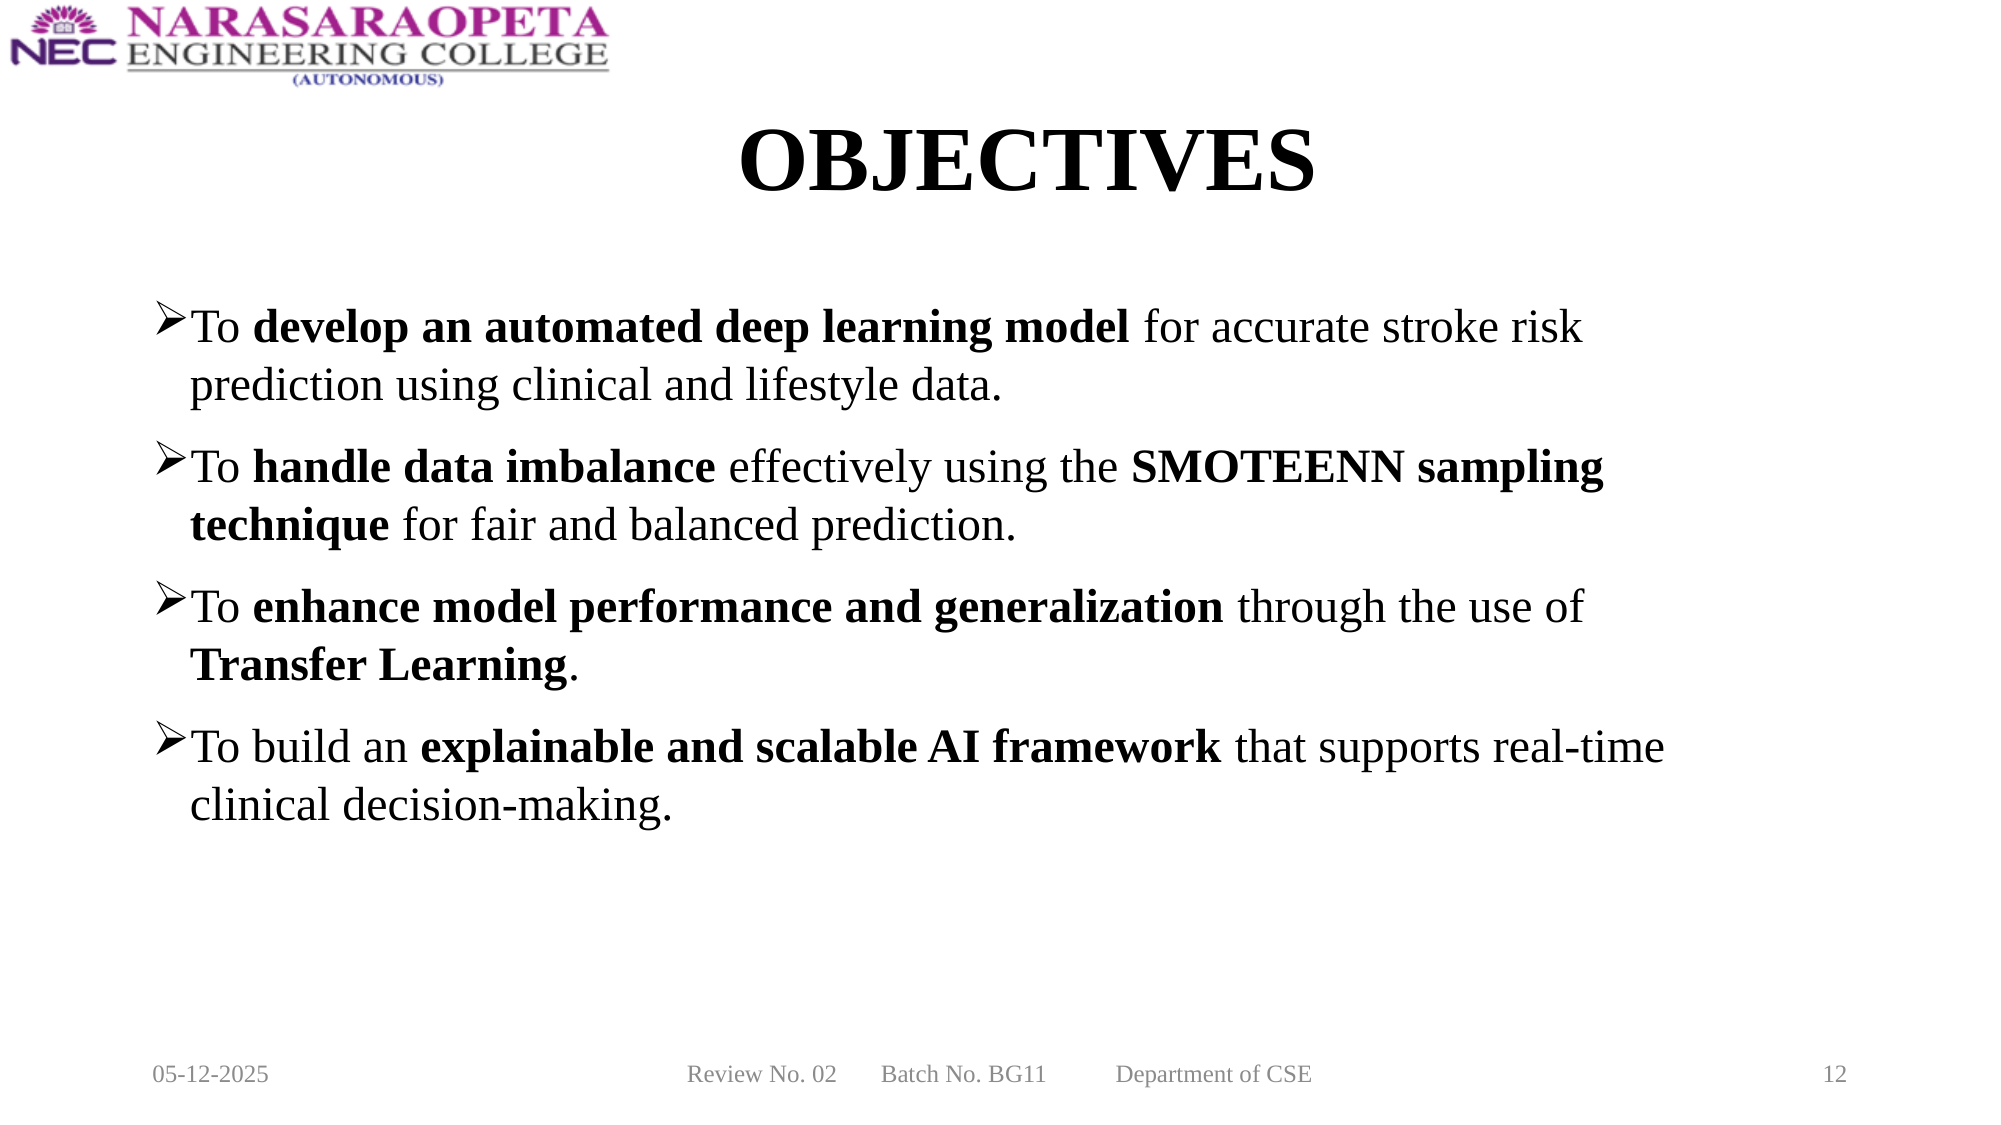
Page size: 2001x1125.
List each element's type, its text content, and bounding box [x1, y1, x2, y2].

list To develop an automated deep learning model for accurate stroke risk prediction using clinical and lifestyle data. To handle data imbalance effectively using the SMOTEENN sampling technique for fair and balanced prediction. To enhance model performance and generalization through the use of Transfer Learning. To build an explainable and scalable AI framework that supports real-time clinical decision-making. [137, 236, 1765, 889]
slide_number 12 [1412, 1042, 1863, 1103]
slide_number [137, 1042, 588, 1103]
footer Review No. 02 Batch No. BG11 Department of CSE [662, 1042, 1338, 1103]
title OBJECTIVES [193, 59, 1863, 262]
picture [0, 0, 1280, 719]
